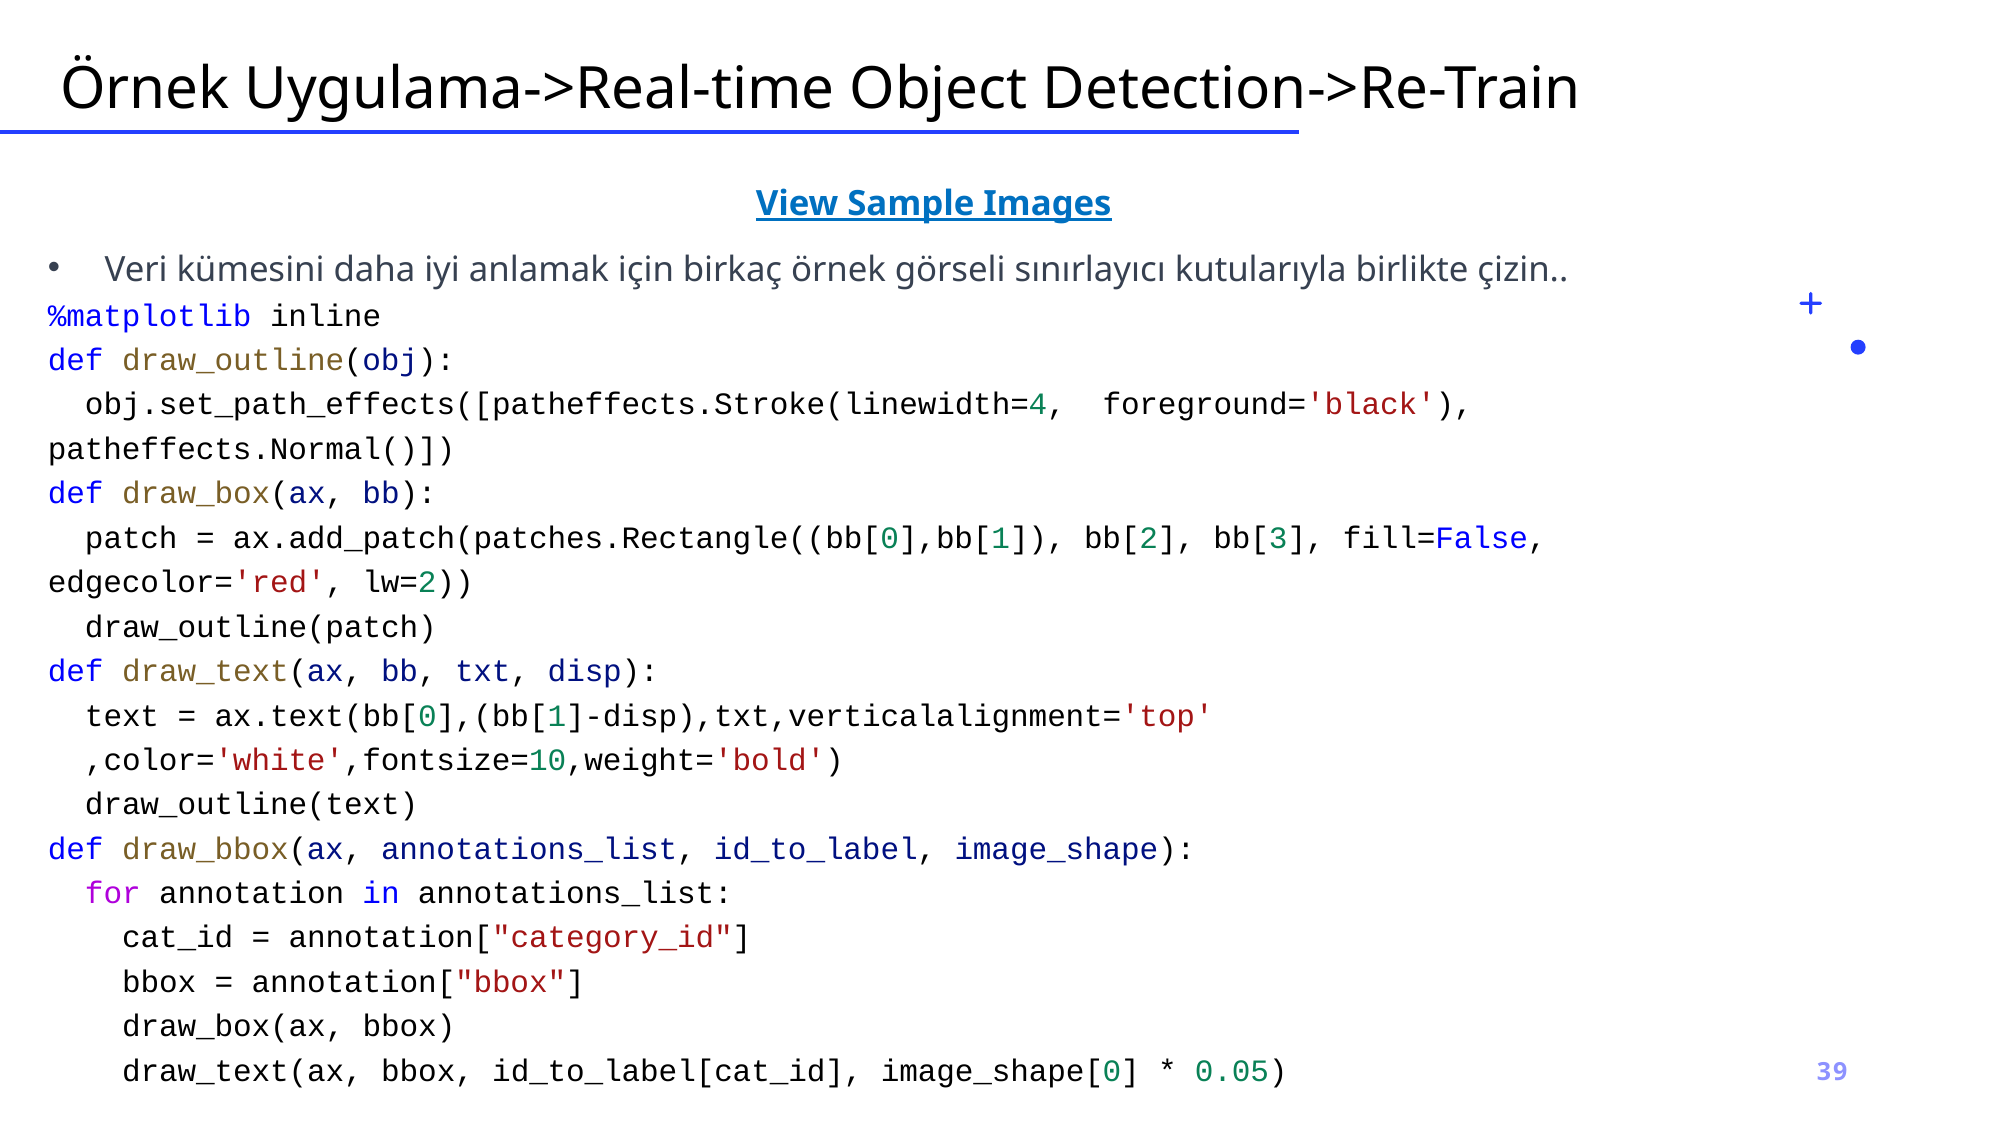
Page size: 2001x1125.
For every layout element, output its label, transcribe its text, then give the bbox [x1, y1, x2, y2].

text_box View Sample Images Veri kümesini daha iyi anlamak için birkaç örnek görseli sınırlayıcı kutularıyla birlikte çizin.. %matplotlib inline def draw_outline(obj): obj.set_path_effects([patheffects.Stroke(linewidth=4, foreground='black'), patheffects.Normal()]) def draw_box(ax, bb): patch = ax.add_patch(patches.Rectangle((bb[0],bb[1]), bb[2], bb[3], fill=False, edgecolor='red', lw=2)) draw_outline(patch) def draw_text(ax, bb, txt, disp): text = ax.text(bb[0],(bb[1]-disp),txt,verticalalignment='top' ,color='white',fontsize=10,weight='bold') draw_outline(text) def draw_bbox(ax, annotations_list, id_to_label, image_shape): for annotation in annotations_list: cat_id = annotation["category_id"] bbox = annotation["bbox"] draw_box(ax, bbox) draw_text(ax, bbox, id_to_label[cat_id], image_shape[0] * 0.05) [33, 169, 1835, 1103]
title Örnek Uygulama->Real-time Object Detection->Re-Train [45, 35, 1923, 130]
slide_number 39 [1835, 1042, 1863, 1103]
